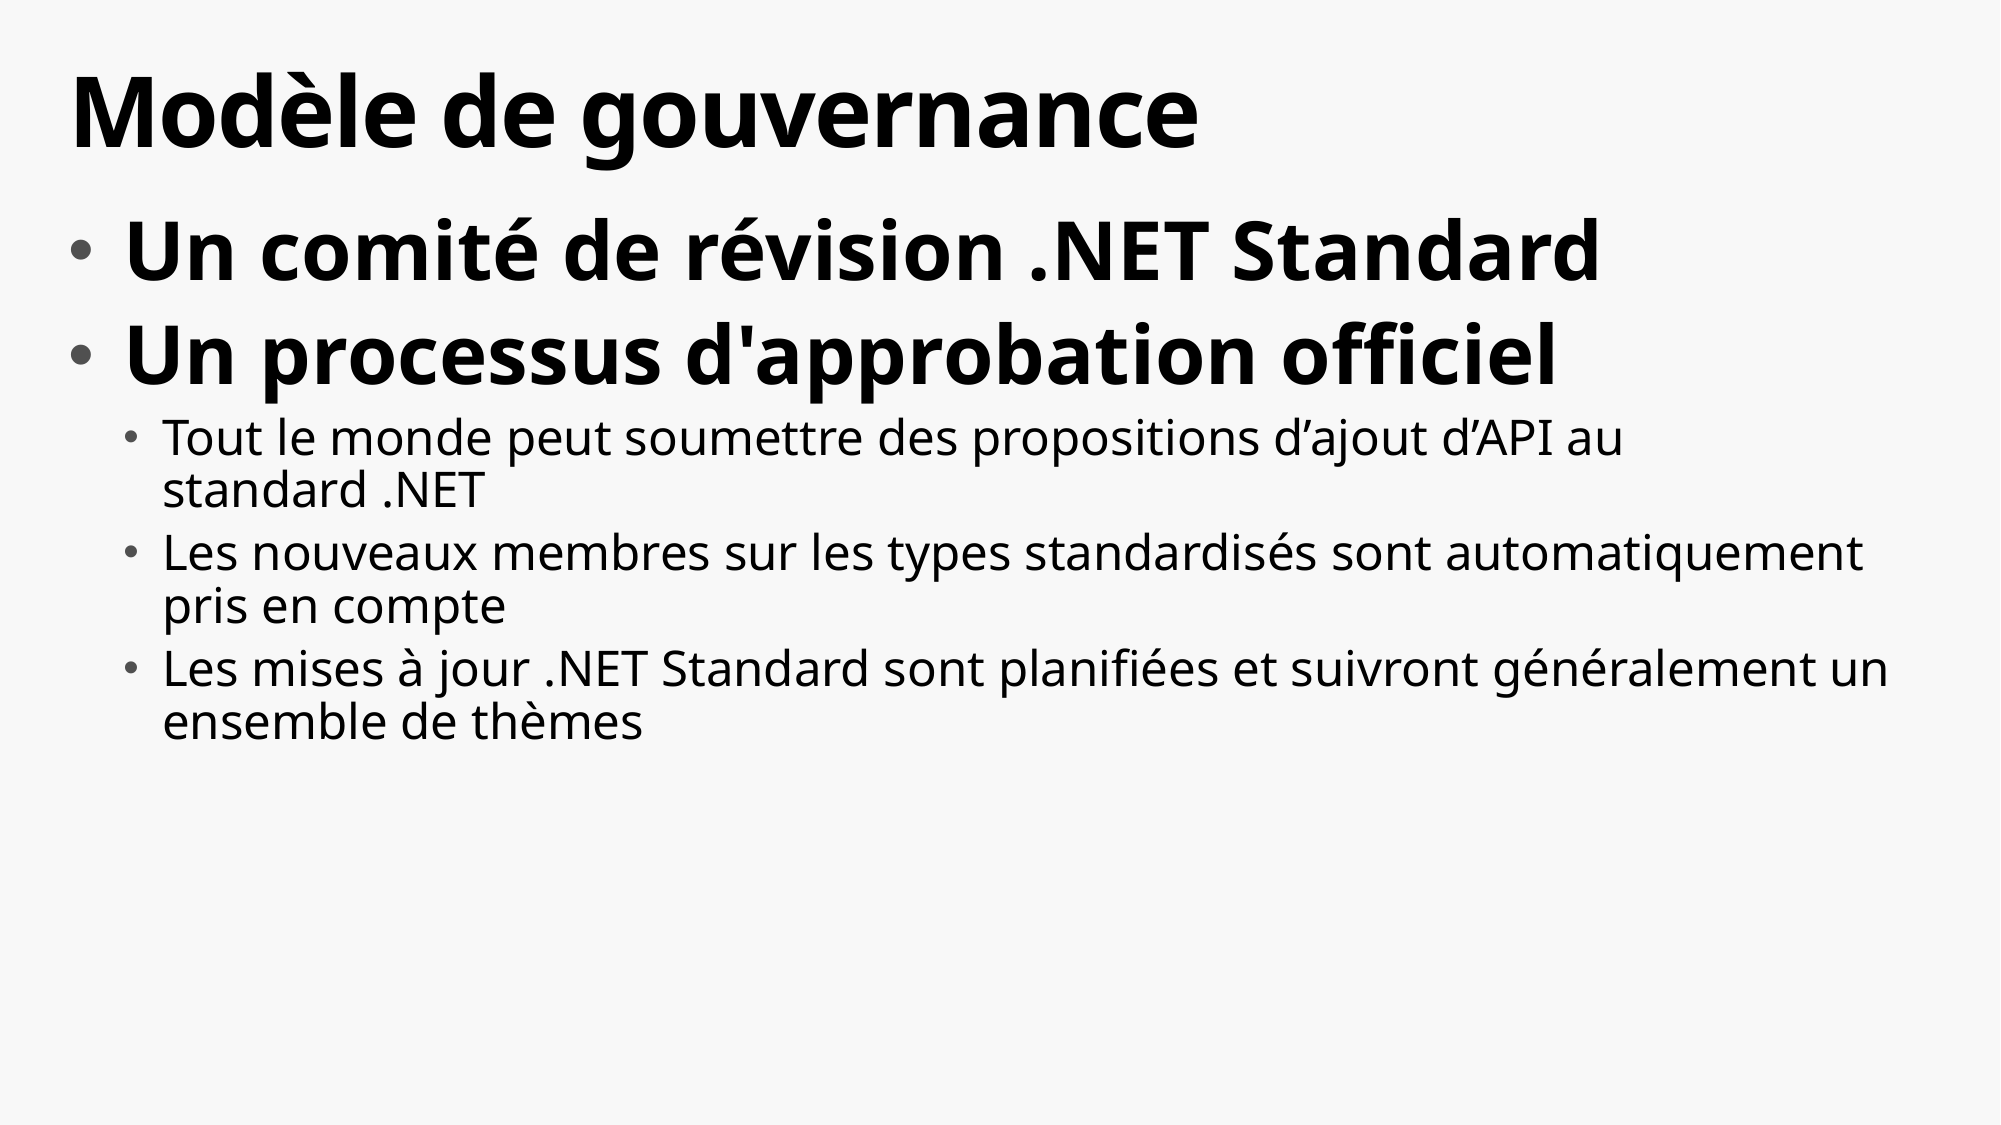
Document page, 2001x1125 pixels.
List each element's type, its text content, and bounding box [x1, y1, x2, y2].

list Un comité de révision .NET Standard Un processus d'approbation officiel Tout le monde peut soumettre des propositions d’ajout d’API au standard .NET Les nouveaux membres sur les types standardisés sont automatiquement pris en compte Les mises à jour .NET Standard sont planifiées et suivront généralement un ensemble de thèmes [44, 196, 1956, 1010]
title Modèle de gouvernance [44, 47, 1957, 196]
